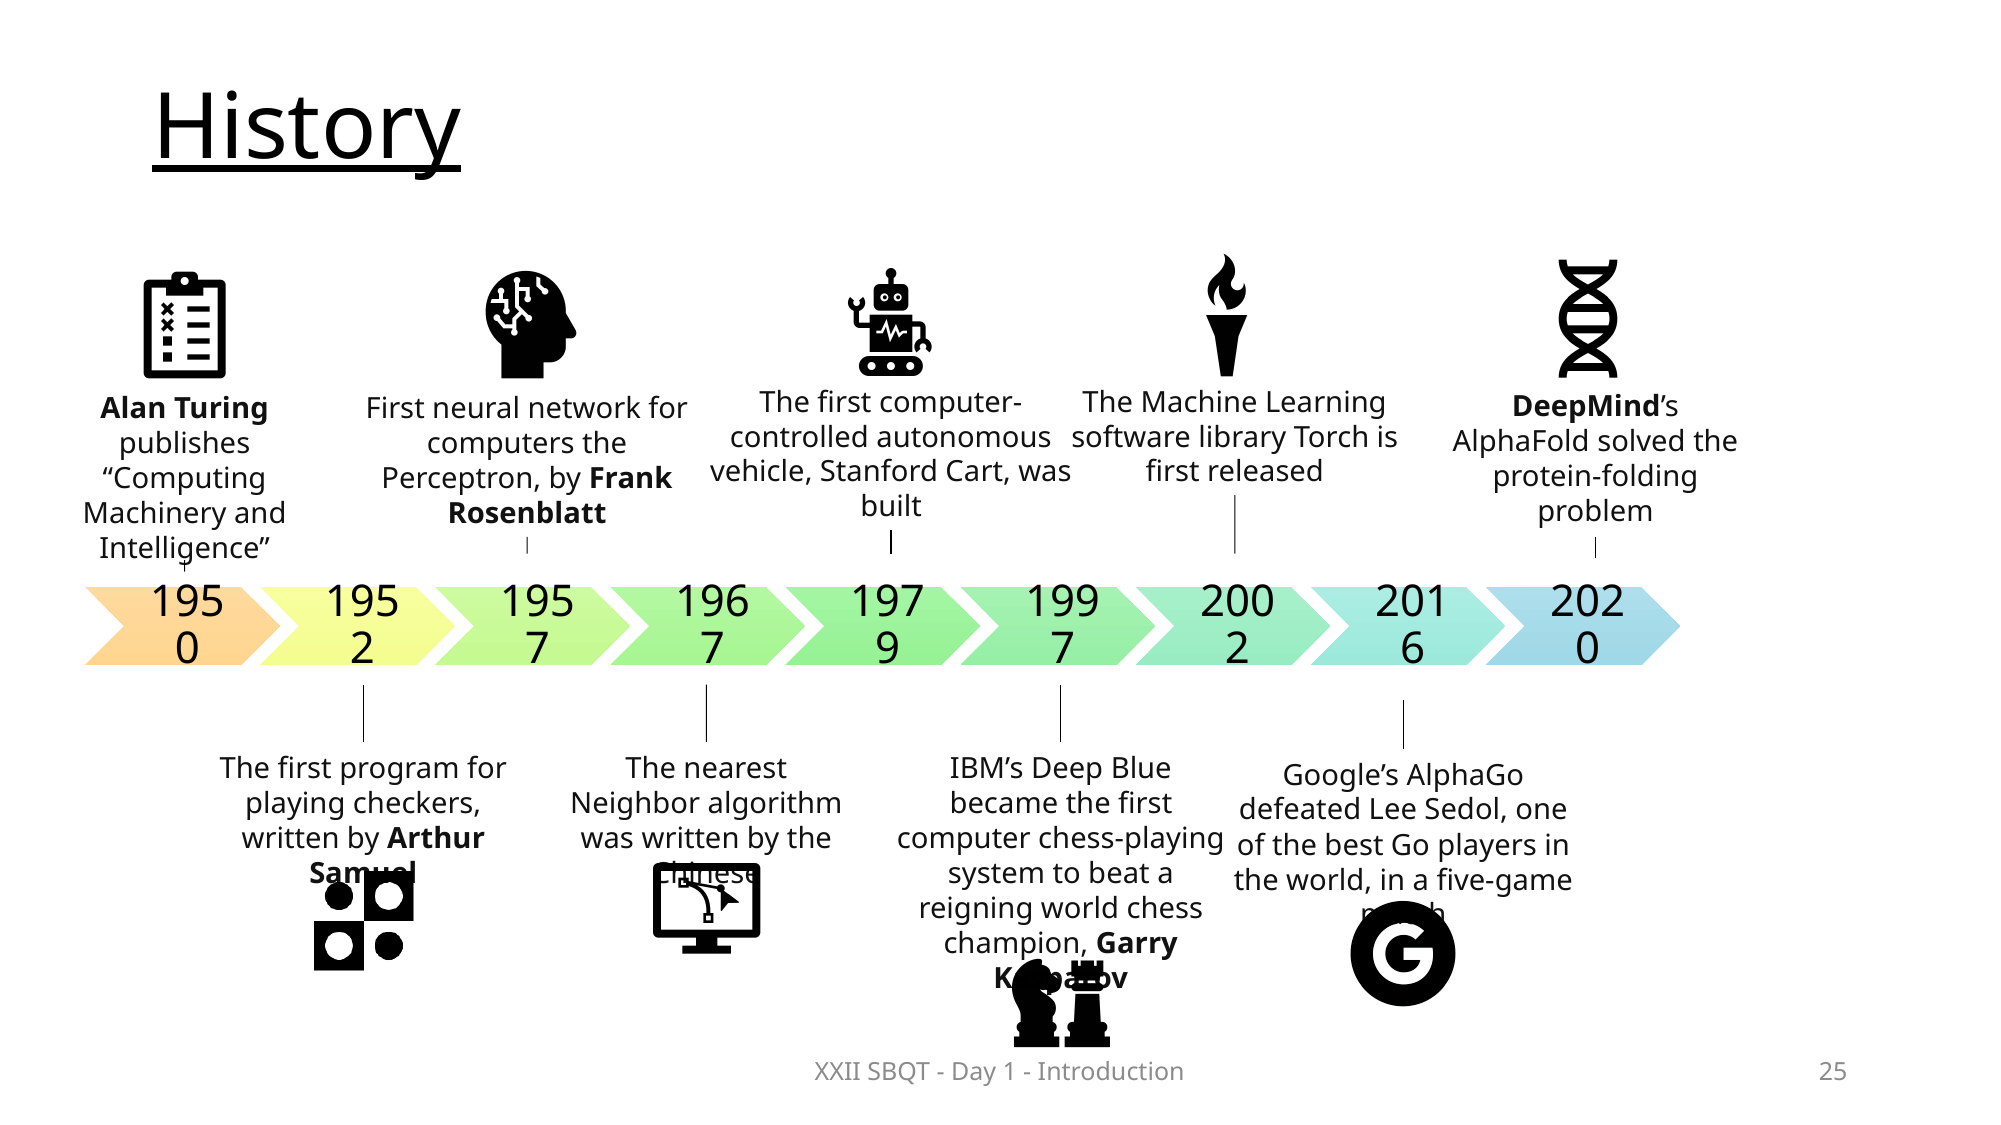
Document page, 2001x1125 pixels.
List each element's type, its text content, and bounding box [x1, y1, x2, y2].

text_box 1967 [610, 587, 806, 666]
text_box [200, 684, 527, 998]
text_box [688, 259, 1032, 554]
text_box 1957 [435, 587, 631, 666]
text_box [877, 684, 1245, 1067]
text_box 2002 [1135, 587, 1331, 666]
slide_number 25 [1412, 1042, 1863, 1103]
text_box 1979 [785, 587, 981, 666]
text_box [1032, 251, 1438, 554]
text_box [1437, 254, 1754, 559]
text_box 1950 [85, 587, 280, 666]
footer XXII SBQT - Day 1 - Introduction [662, 1042, 1338, 1103]
text_box 2016 [1310, 587, 1506, 666]
title History [137, 59, 1863, 198]
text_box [338, 261, 688, 554]
text_box 1997 [960, 587, 1156, 666]
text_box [21, 261, 348, 561]
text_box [1212, 699, 1595, 1018]
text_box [543, 684, 870, 971]
text_box 2020 [1485, 587, 1681, 666]
text_box 1952 [260, 587, 455, 666]
